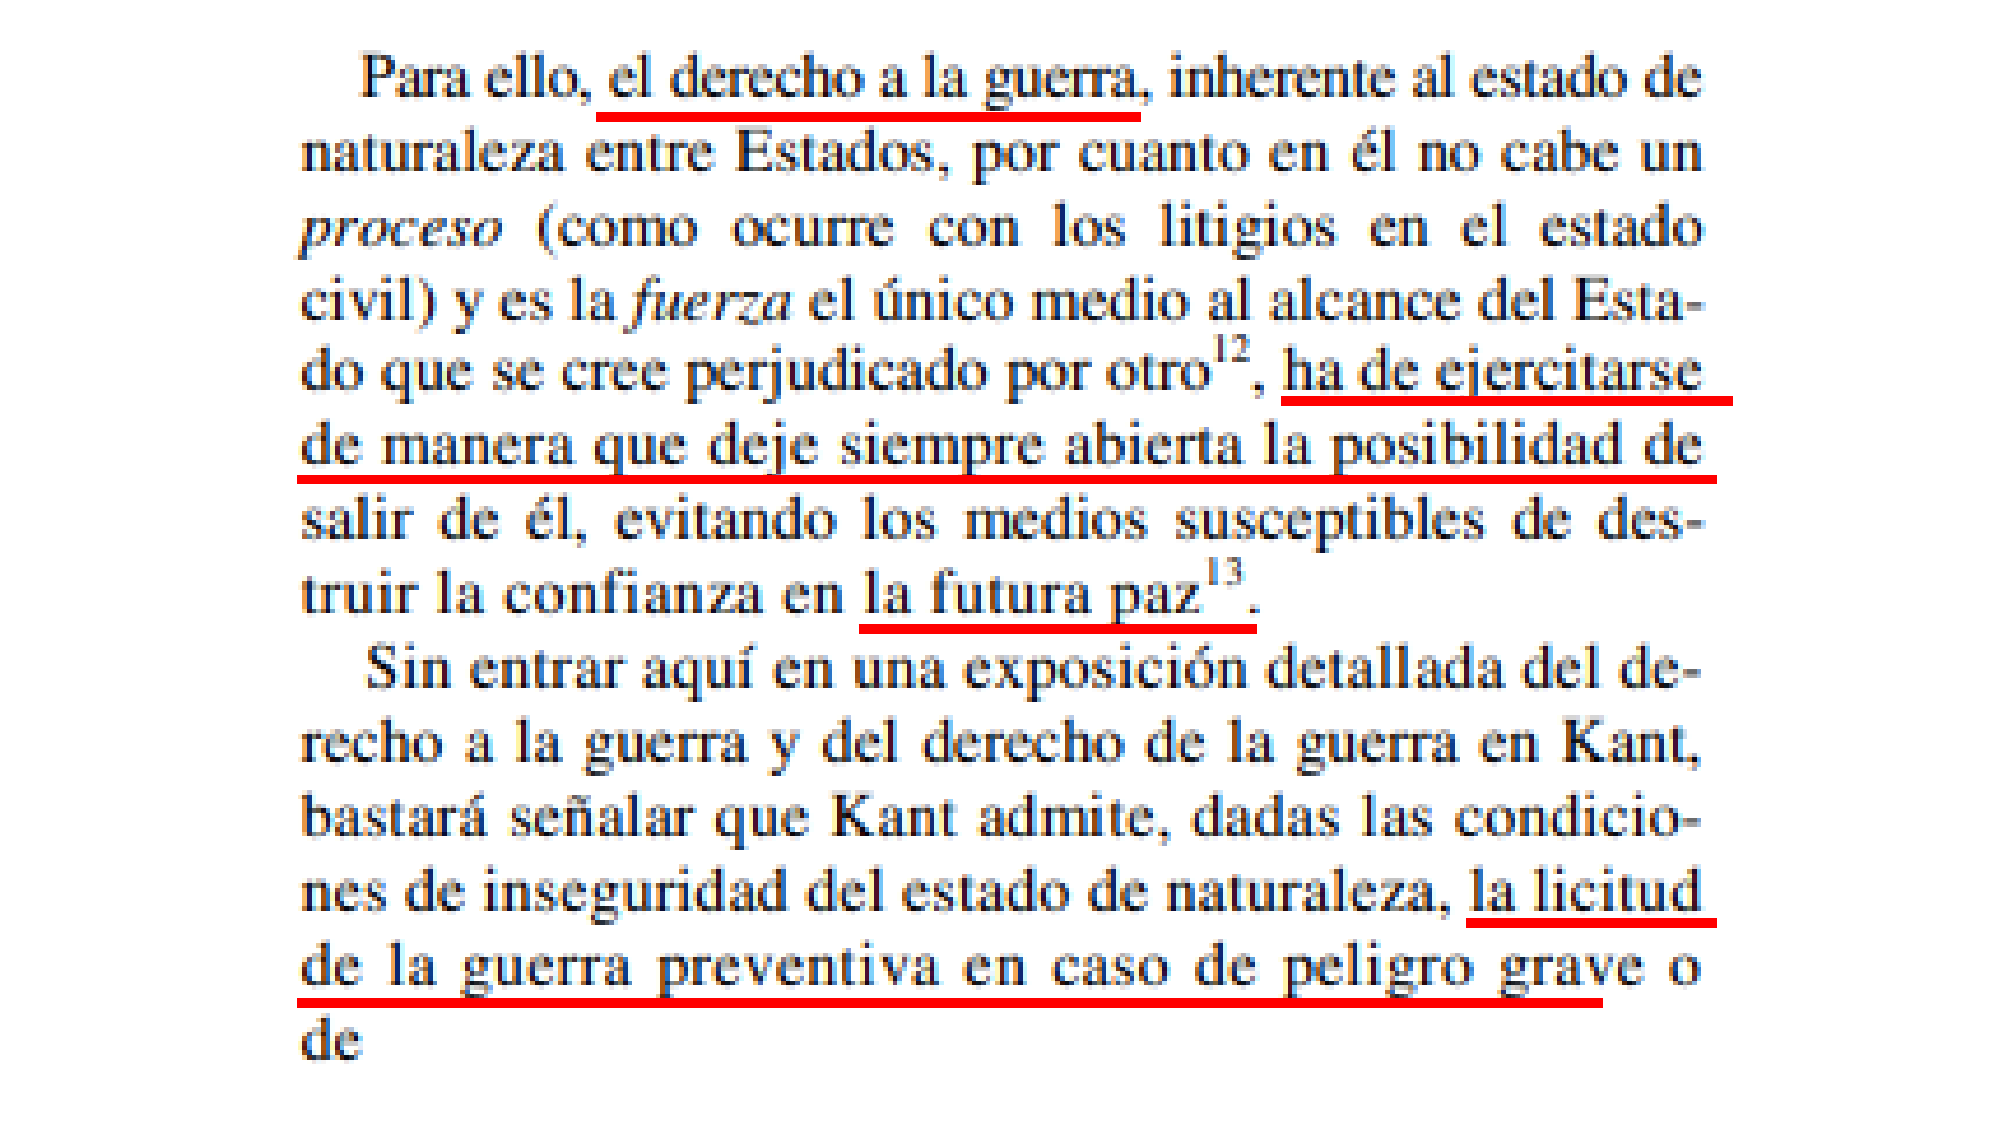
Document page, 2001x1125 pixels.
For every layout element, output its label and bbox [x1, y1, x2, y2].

picture [210, 37, 1790, 1088]
